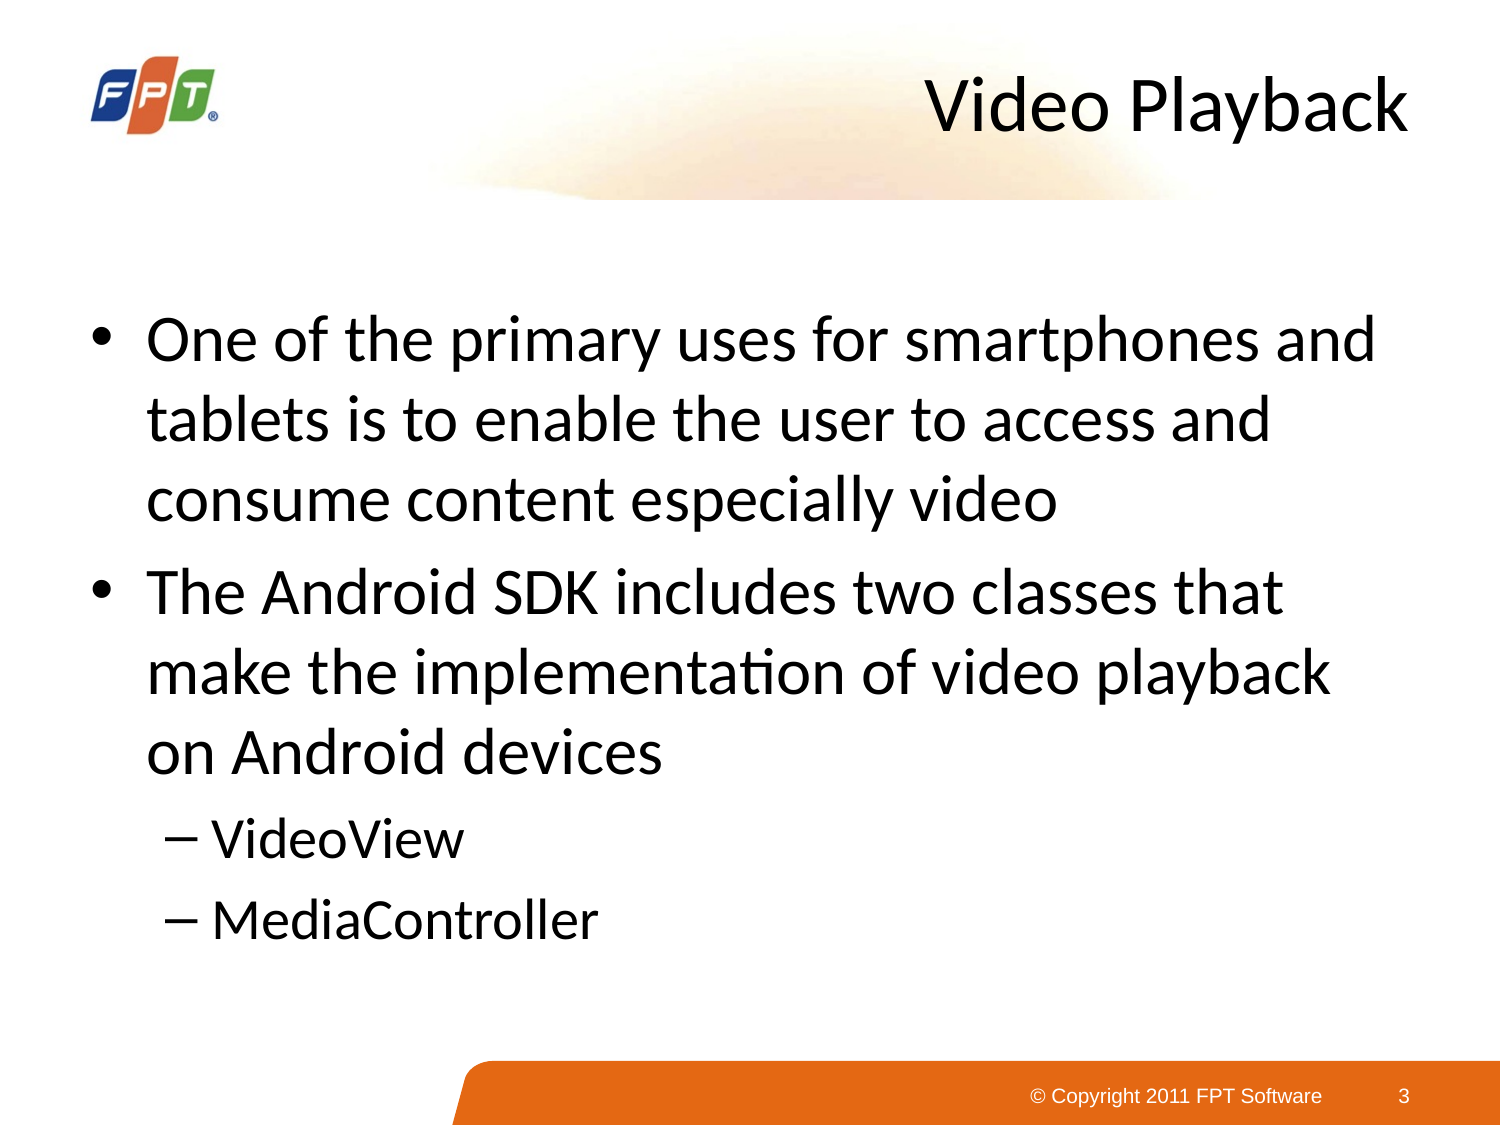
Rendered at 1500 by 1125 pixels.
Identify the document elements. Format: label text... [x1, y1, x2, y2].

picture [0, 1050, 1500, 1125]
title Video Playback [74, 44, 1426, 233]
picture [0, 0, 1500, 200]
list One of the primary uses for smartphones and tablets is to enable the user to access and consume content especially video The Android SDK includes two classes that make the implementation of video playback on Android devices VideoView MediaController [74, 287, 1426, 1006]
